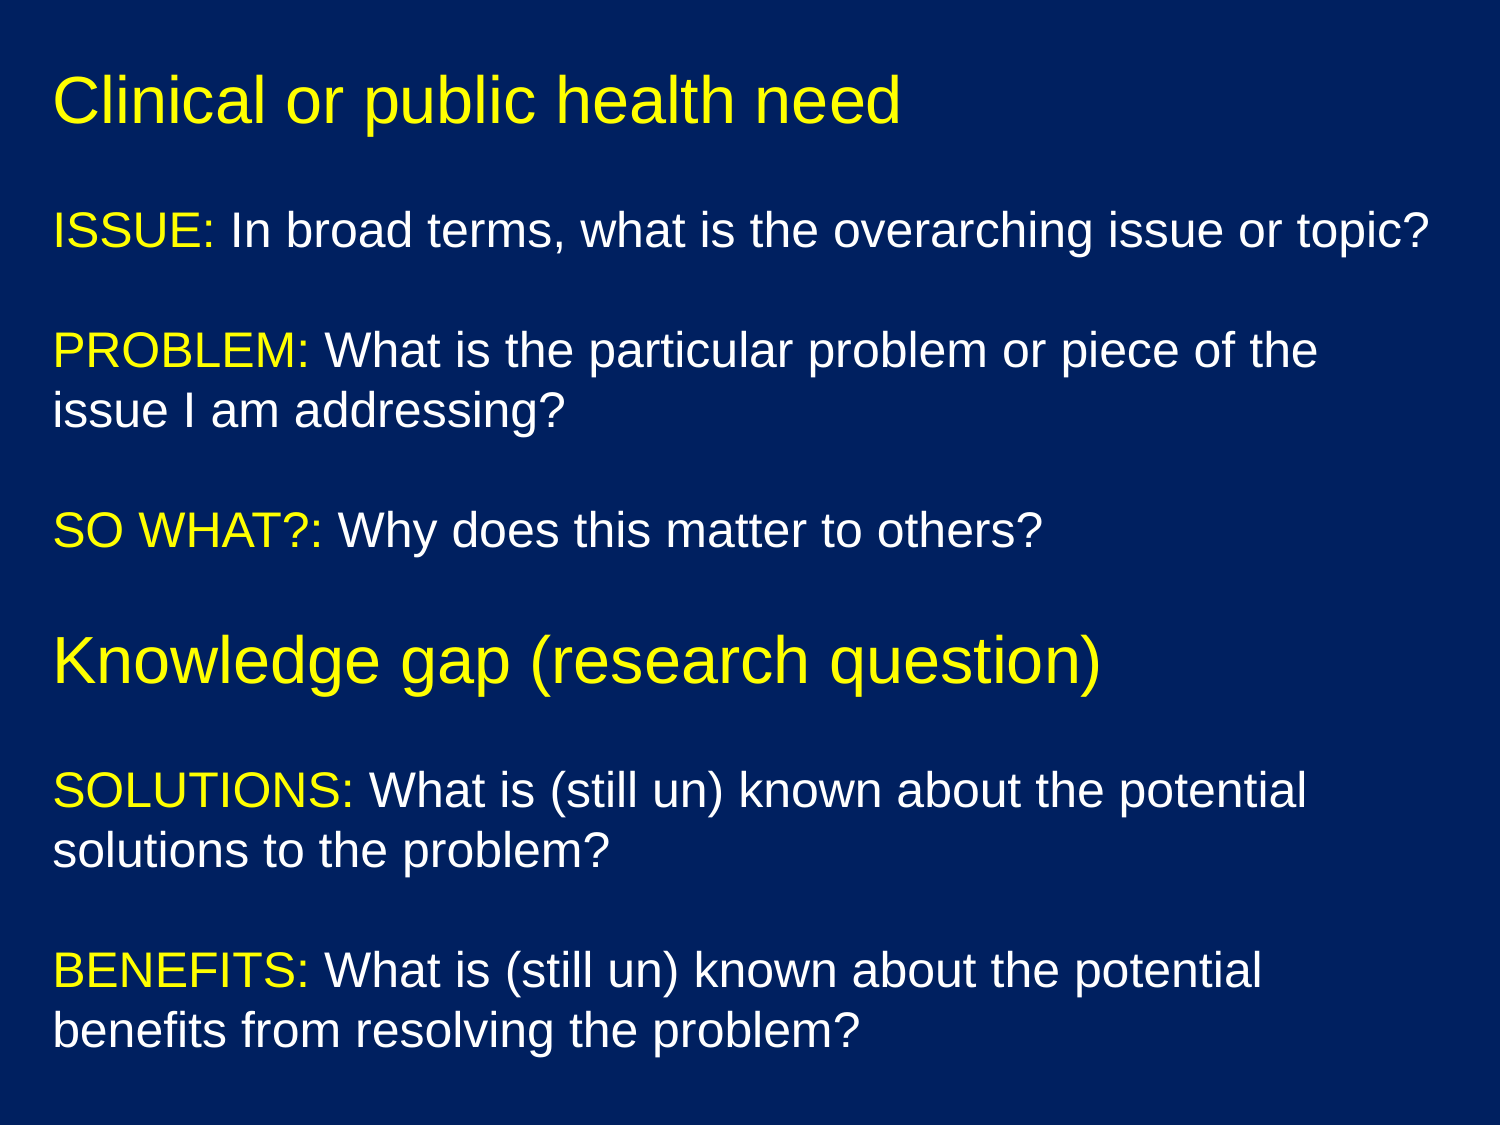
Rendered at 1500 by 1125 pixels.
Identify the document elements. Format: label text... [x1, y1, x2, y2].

text_box Clinical or public health need ISSUE: In broad terms, what is the overarching issue or topic? PROBLEM: What is the particular problem or piece of the issue I am addressing? SO WHAT?: Why does this matter to others? Knowledge gap (research question) SOLUTIONS: What is (still un) known about the potential solutions to the problem? BENEFITS: What is (still un) known about the potential benefits from resolving the problem? [37, 49, 1463, 1065]
